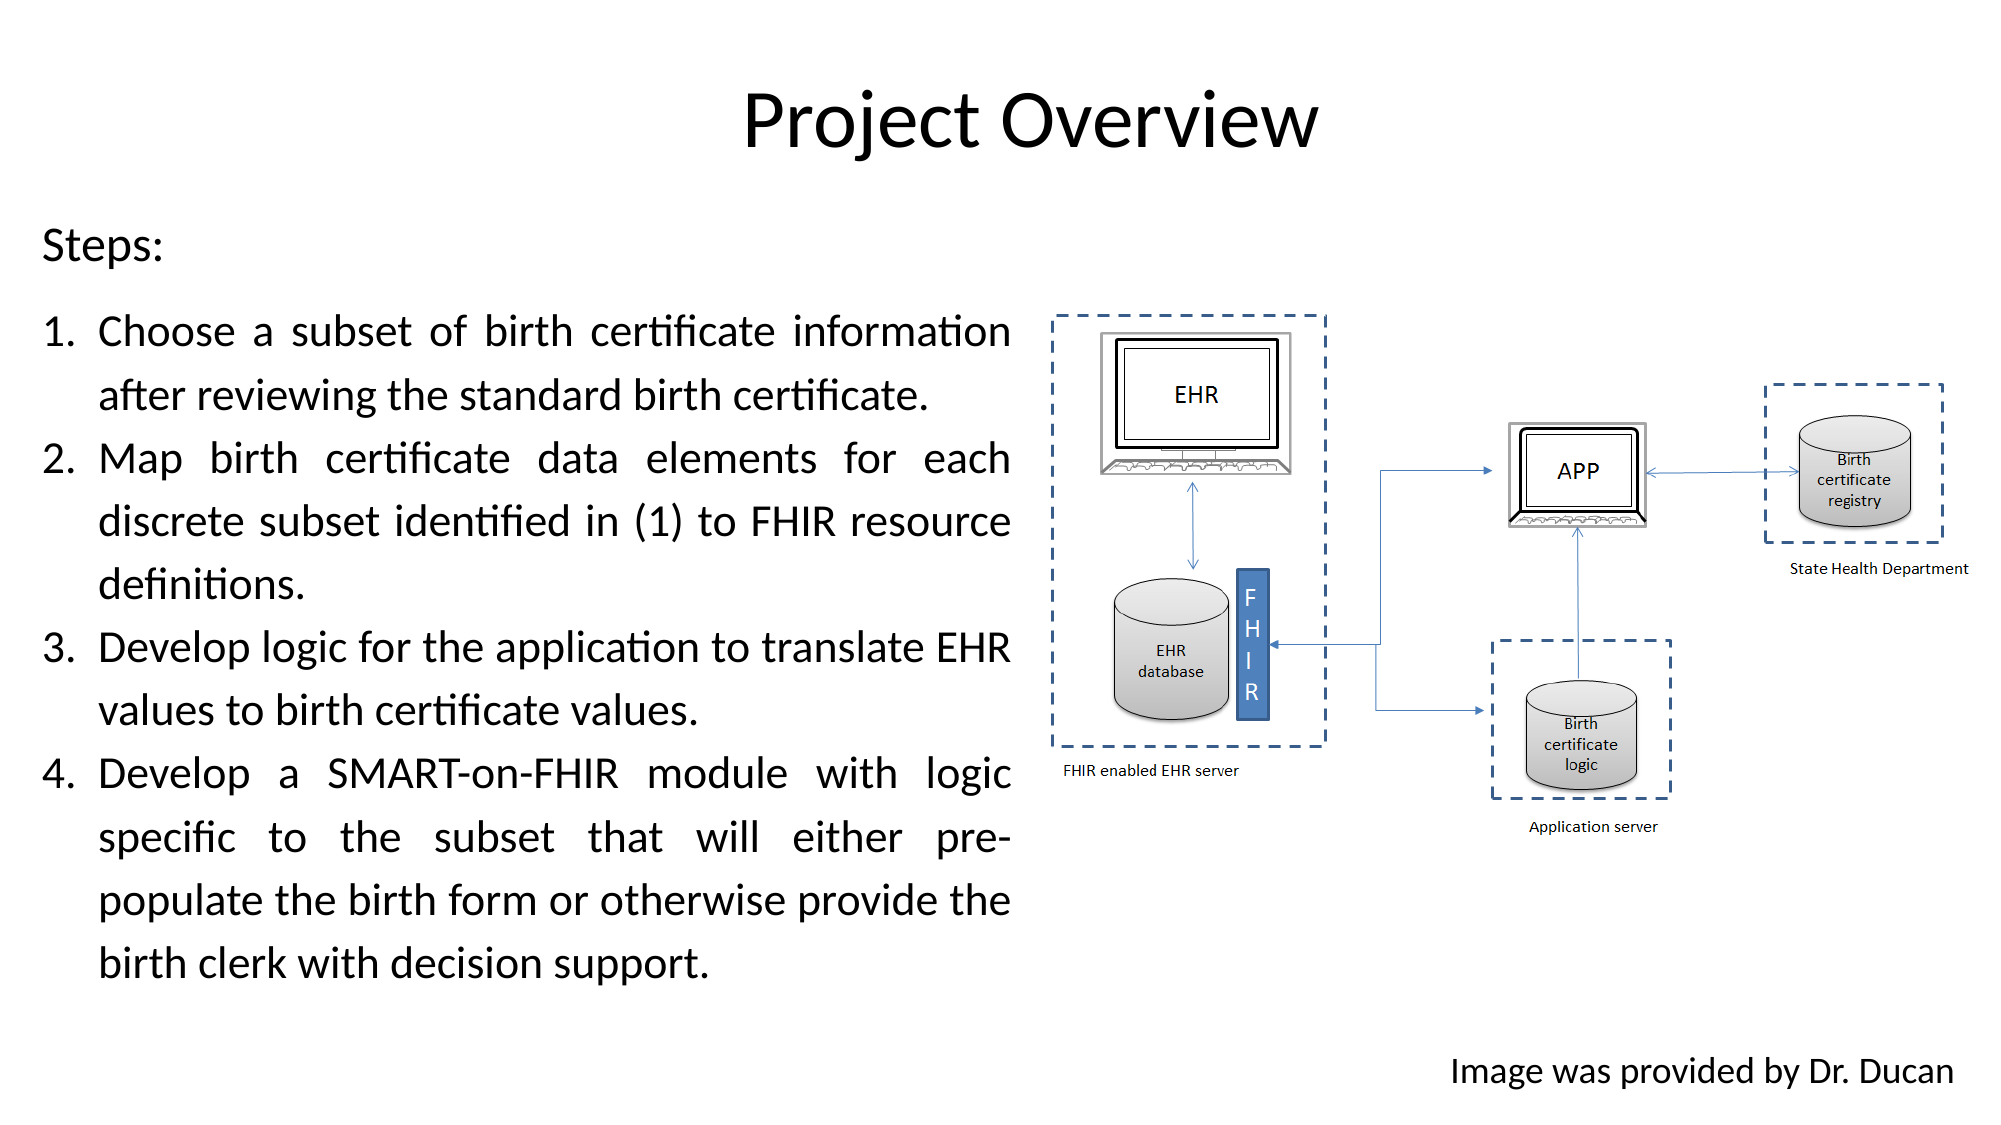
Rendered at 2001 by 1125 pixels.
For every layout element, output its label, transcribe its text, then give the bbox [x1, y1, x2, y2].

text_box Image was provided by Dr. Ducan [1435, 1038, 2000, 1099]
picture [1013, 265, 1989, 893]
text_box Steps: Choose a subset of birth certificate information after reviewing the standard birth certificate. Map birth certificate data elements for each discrete subset identified in (1) to FHIR resource definitions. Develop logic for the application to translate EHR values to birth certificate values. Develop a SMART-on-FHIR module with logic specific to the subset that will either pre-populate the birth form or otherwise provide the birth clerk with decision support. [27, 195, 1028, 996]
text_box Project Overview [727, 56, 1349, 172]
